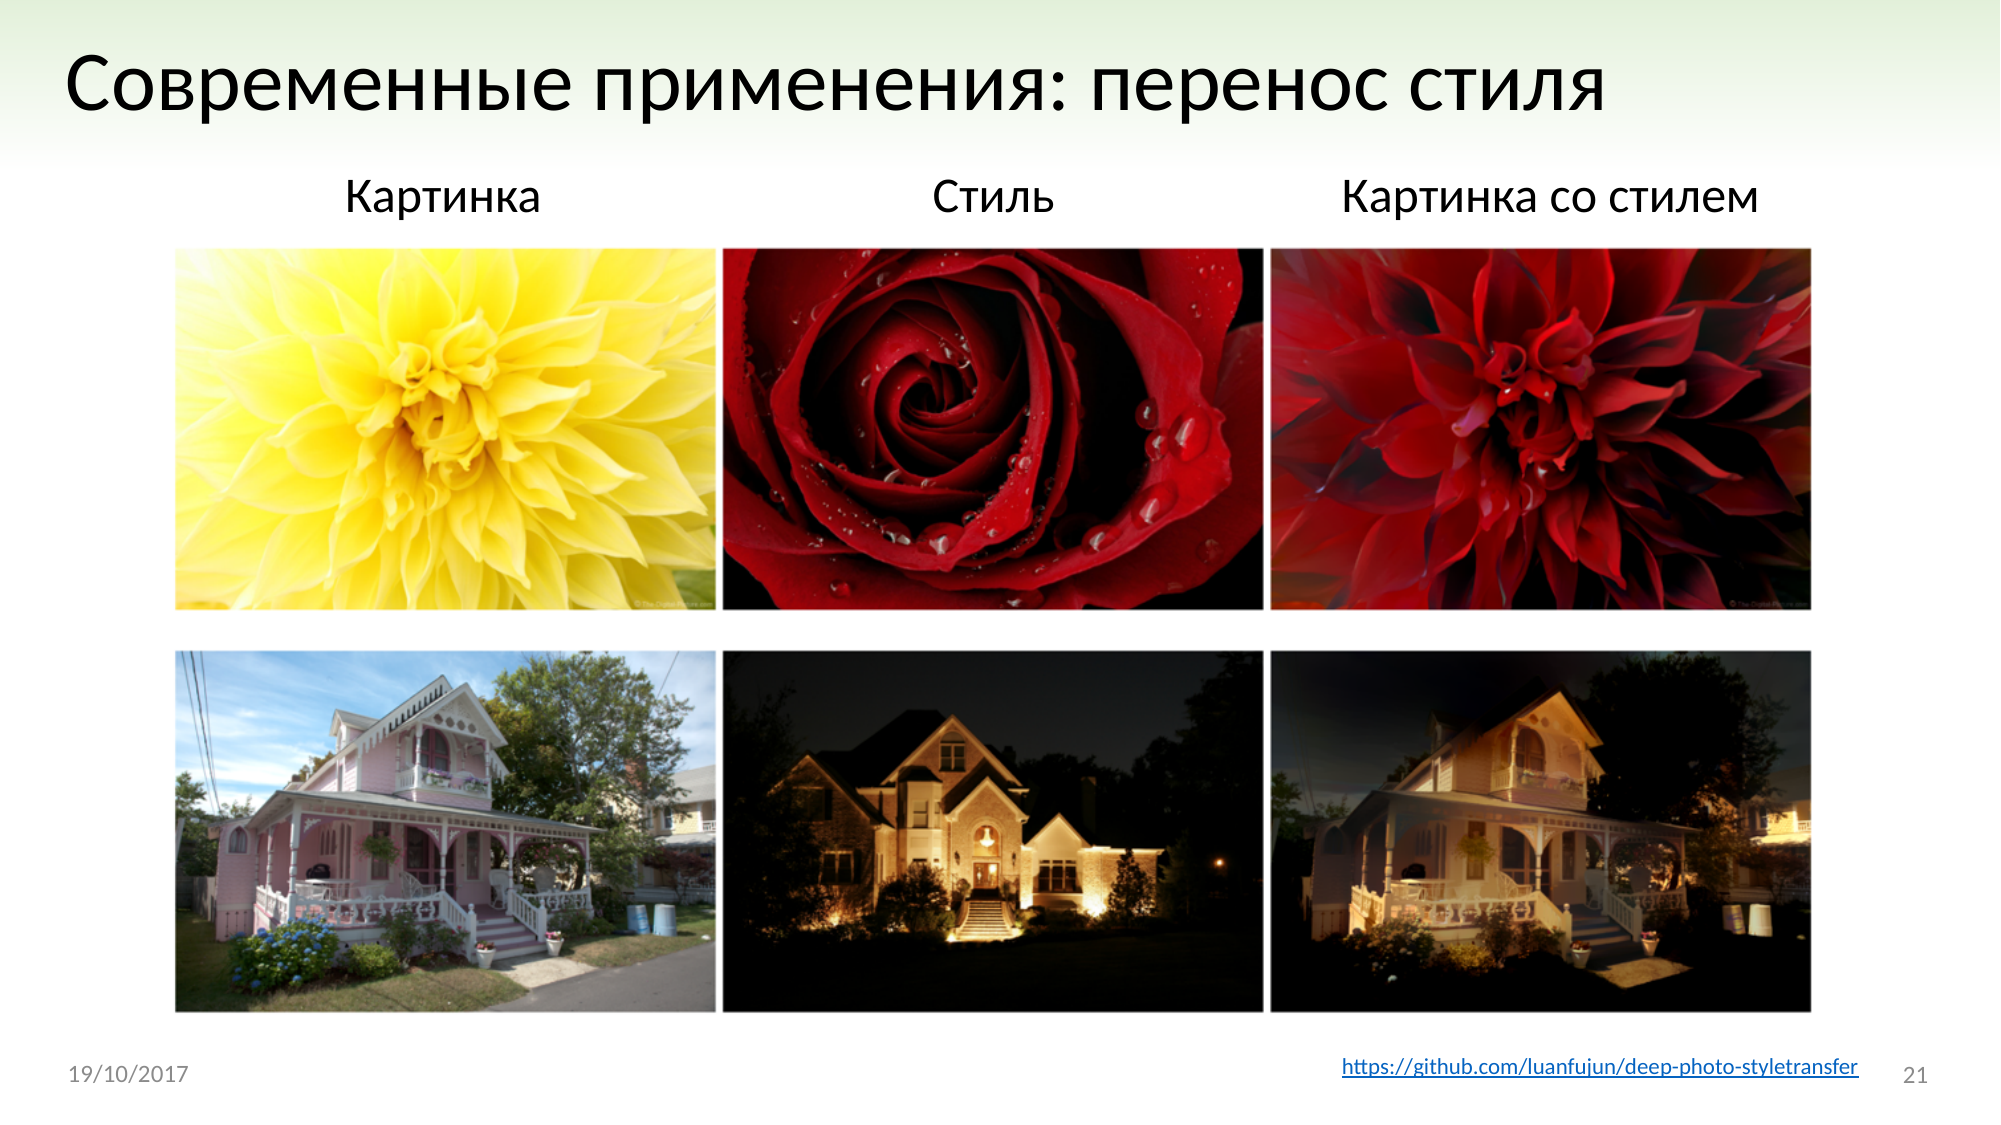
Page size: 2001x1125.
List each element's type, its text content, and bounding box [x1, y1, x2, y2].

text_box https://github.com/luanfujun/deep-photo-styletransfer [1327, 1044, 1875, 1087]
text_box Картинка со стилем [1326, 155, 1775, 230]
text_box Картинка [330, 155, 557, 230]
title Современные применения: перенос стиля [50, 28, 1943, 137]
text_box Стиль [917, 155, 1070, 230]
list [166, 237, 1826, 1026]
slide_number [52, 1042, 503, 1103]
slide_number 21 [1493, 1044, 1944, 1104]
